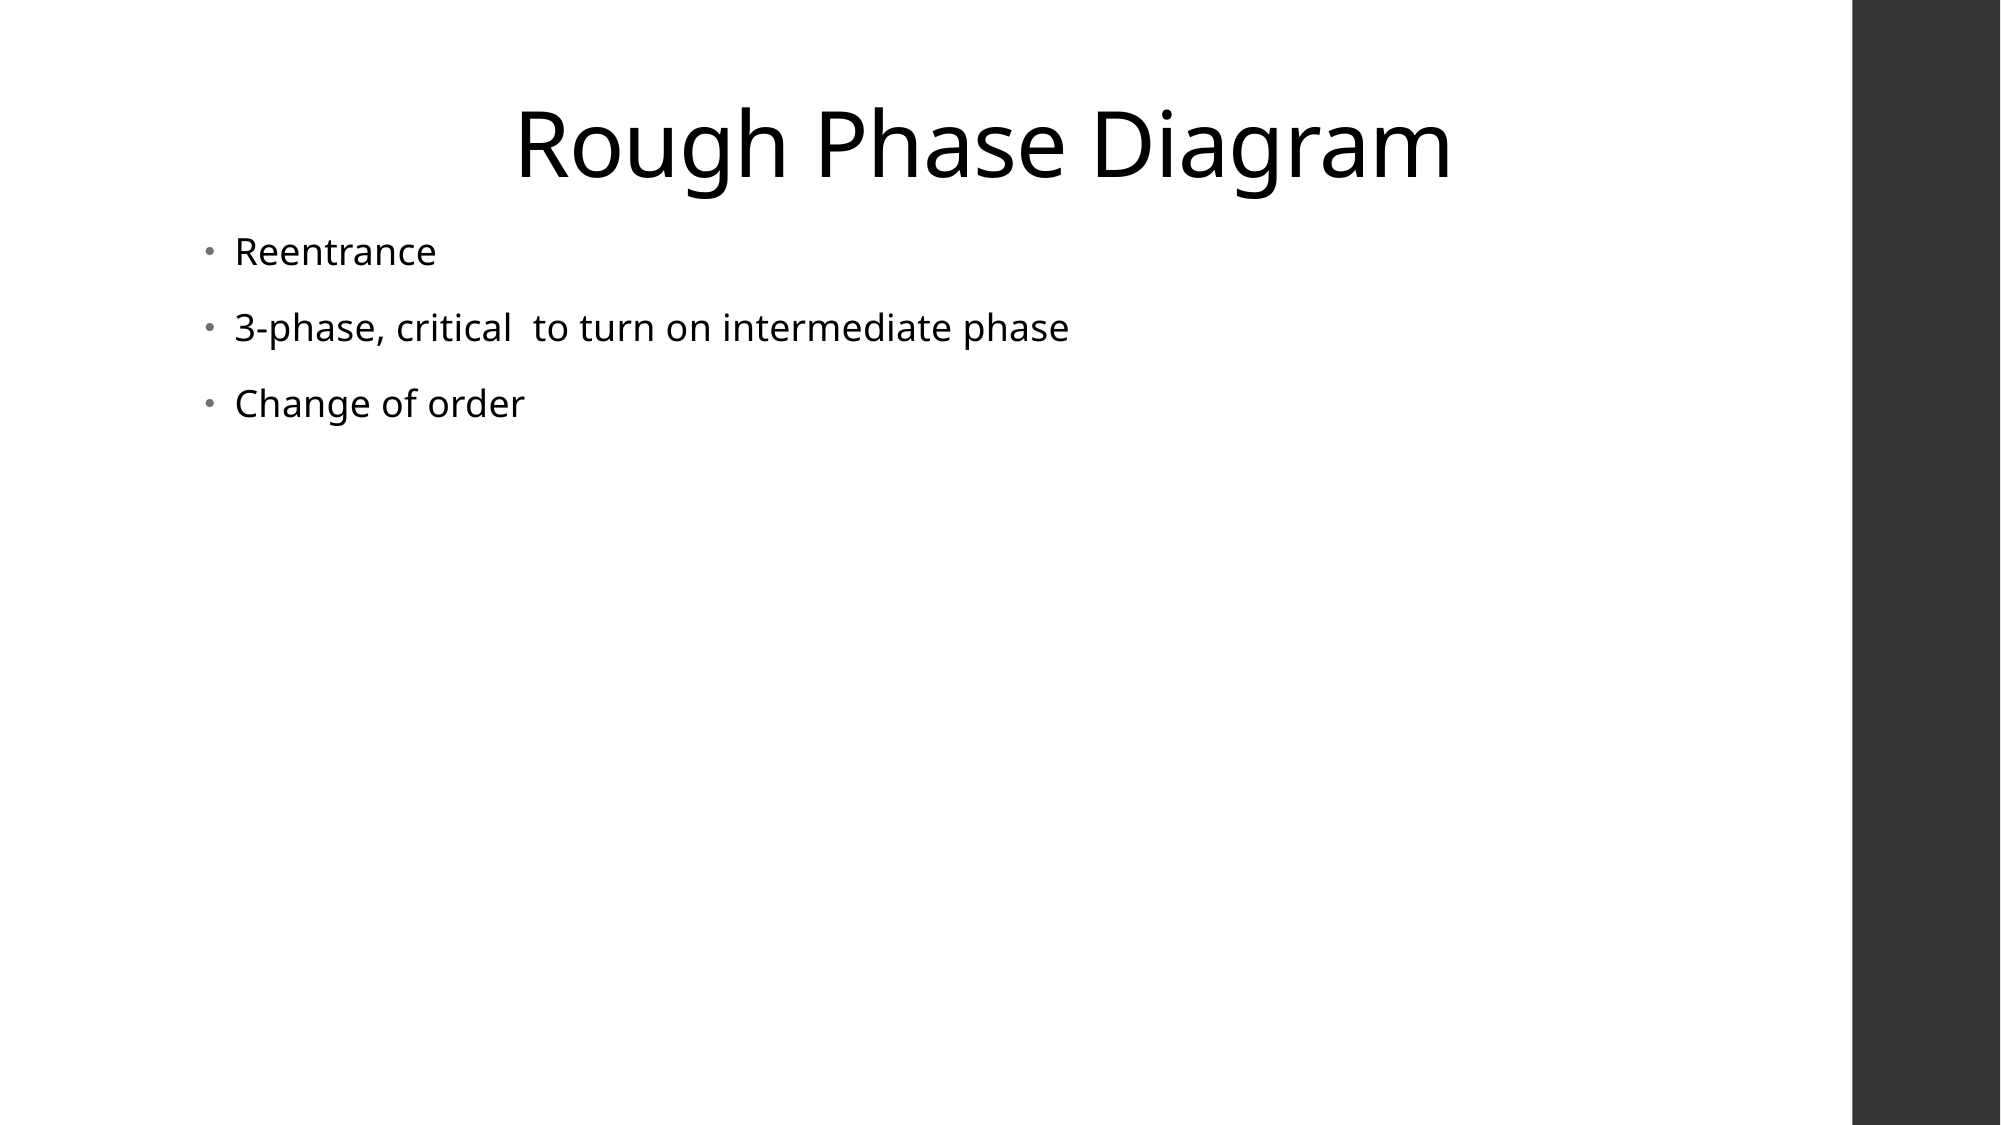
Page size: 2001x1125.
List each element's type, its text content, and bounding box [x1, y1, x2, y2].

title Rough Phase Diagram [189, 83, 1780, 205]
